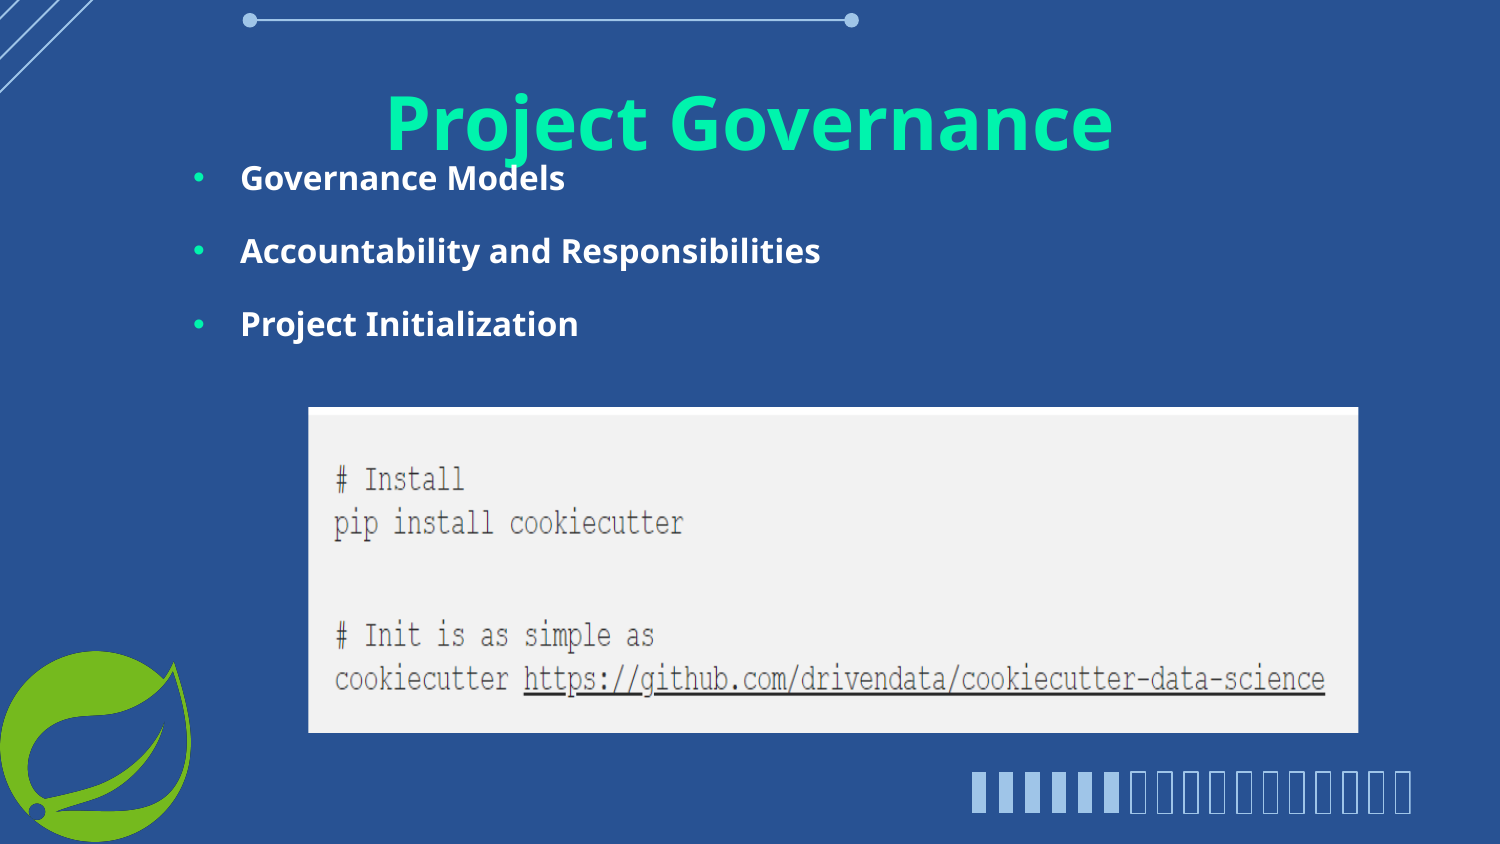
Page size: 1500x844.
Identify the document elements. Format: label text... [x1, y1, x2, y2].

title Project Governance [118, 75, 1382, 156]
list Governance Models Accountability and Responsibilities Project Initialization [118, 157, 1382, 703]
picture [308, 406, 1359, 733]
picture [0, 651, 191, 843]
